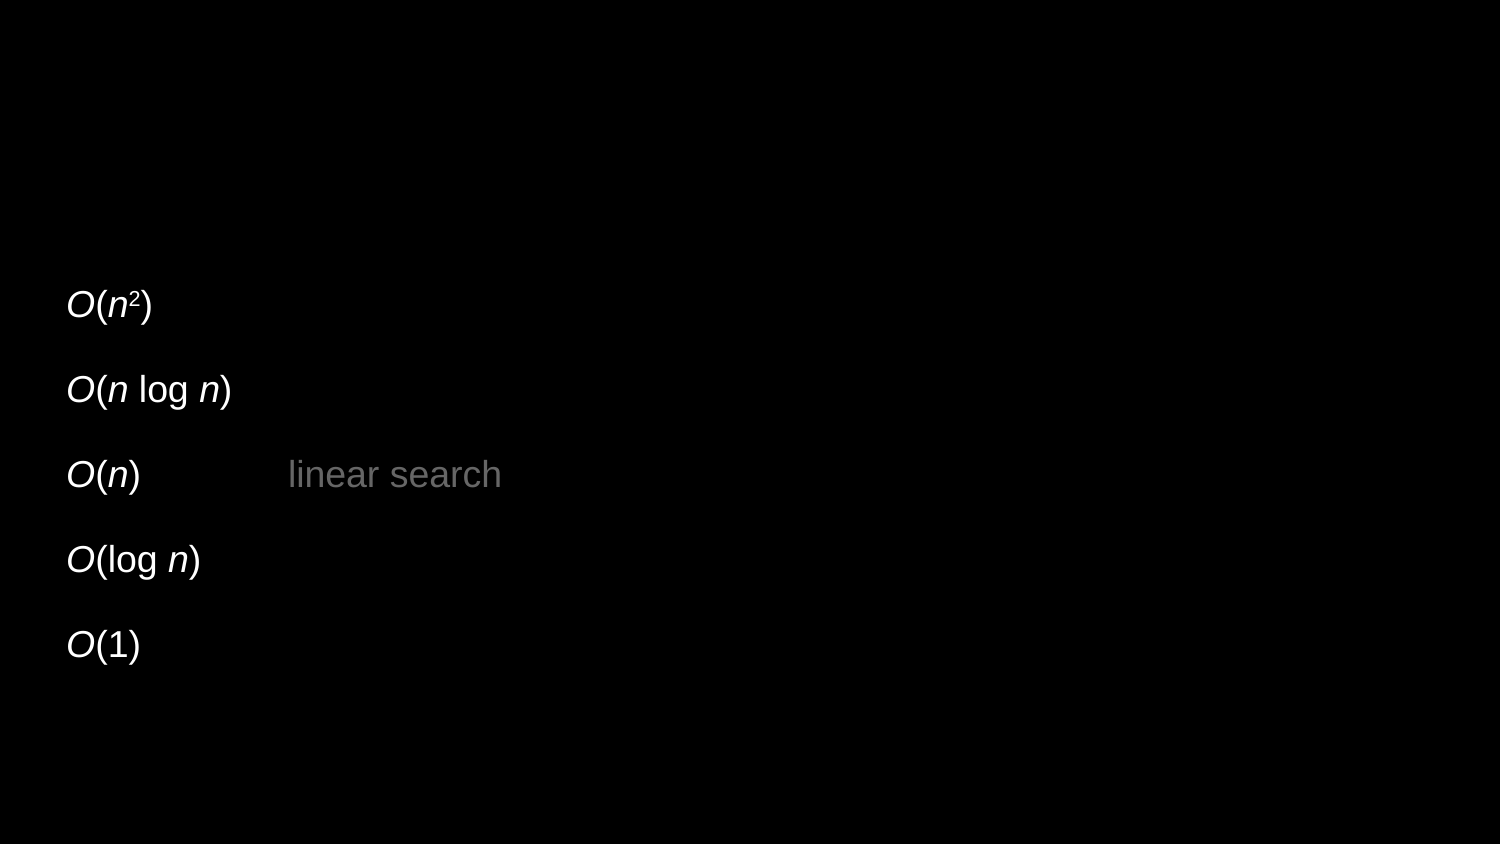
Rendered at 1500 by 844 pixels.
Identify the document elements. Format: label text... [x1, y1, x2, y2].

list O(n2) O(n log n) O(n) linear search O(log n) O(1) [51, 189, 1449, 750]
